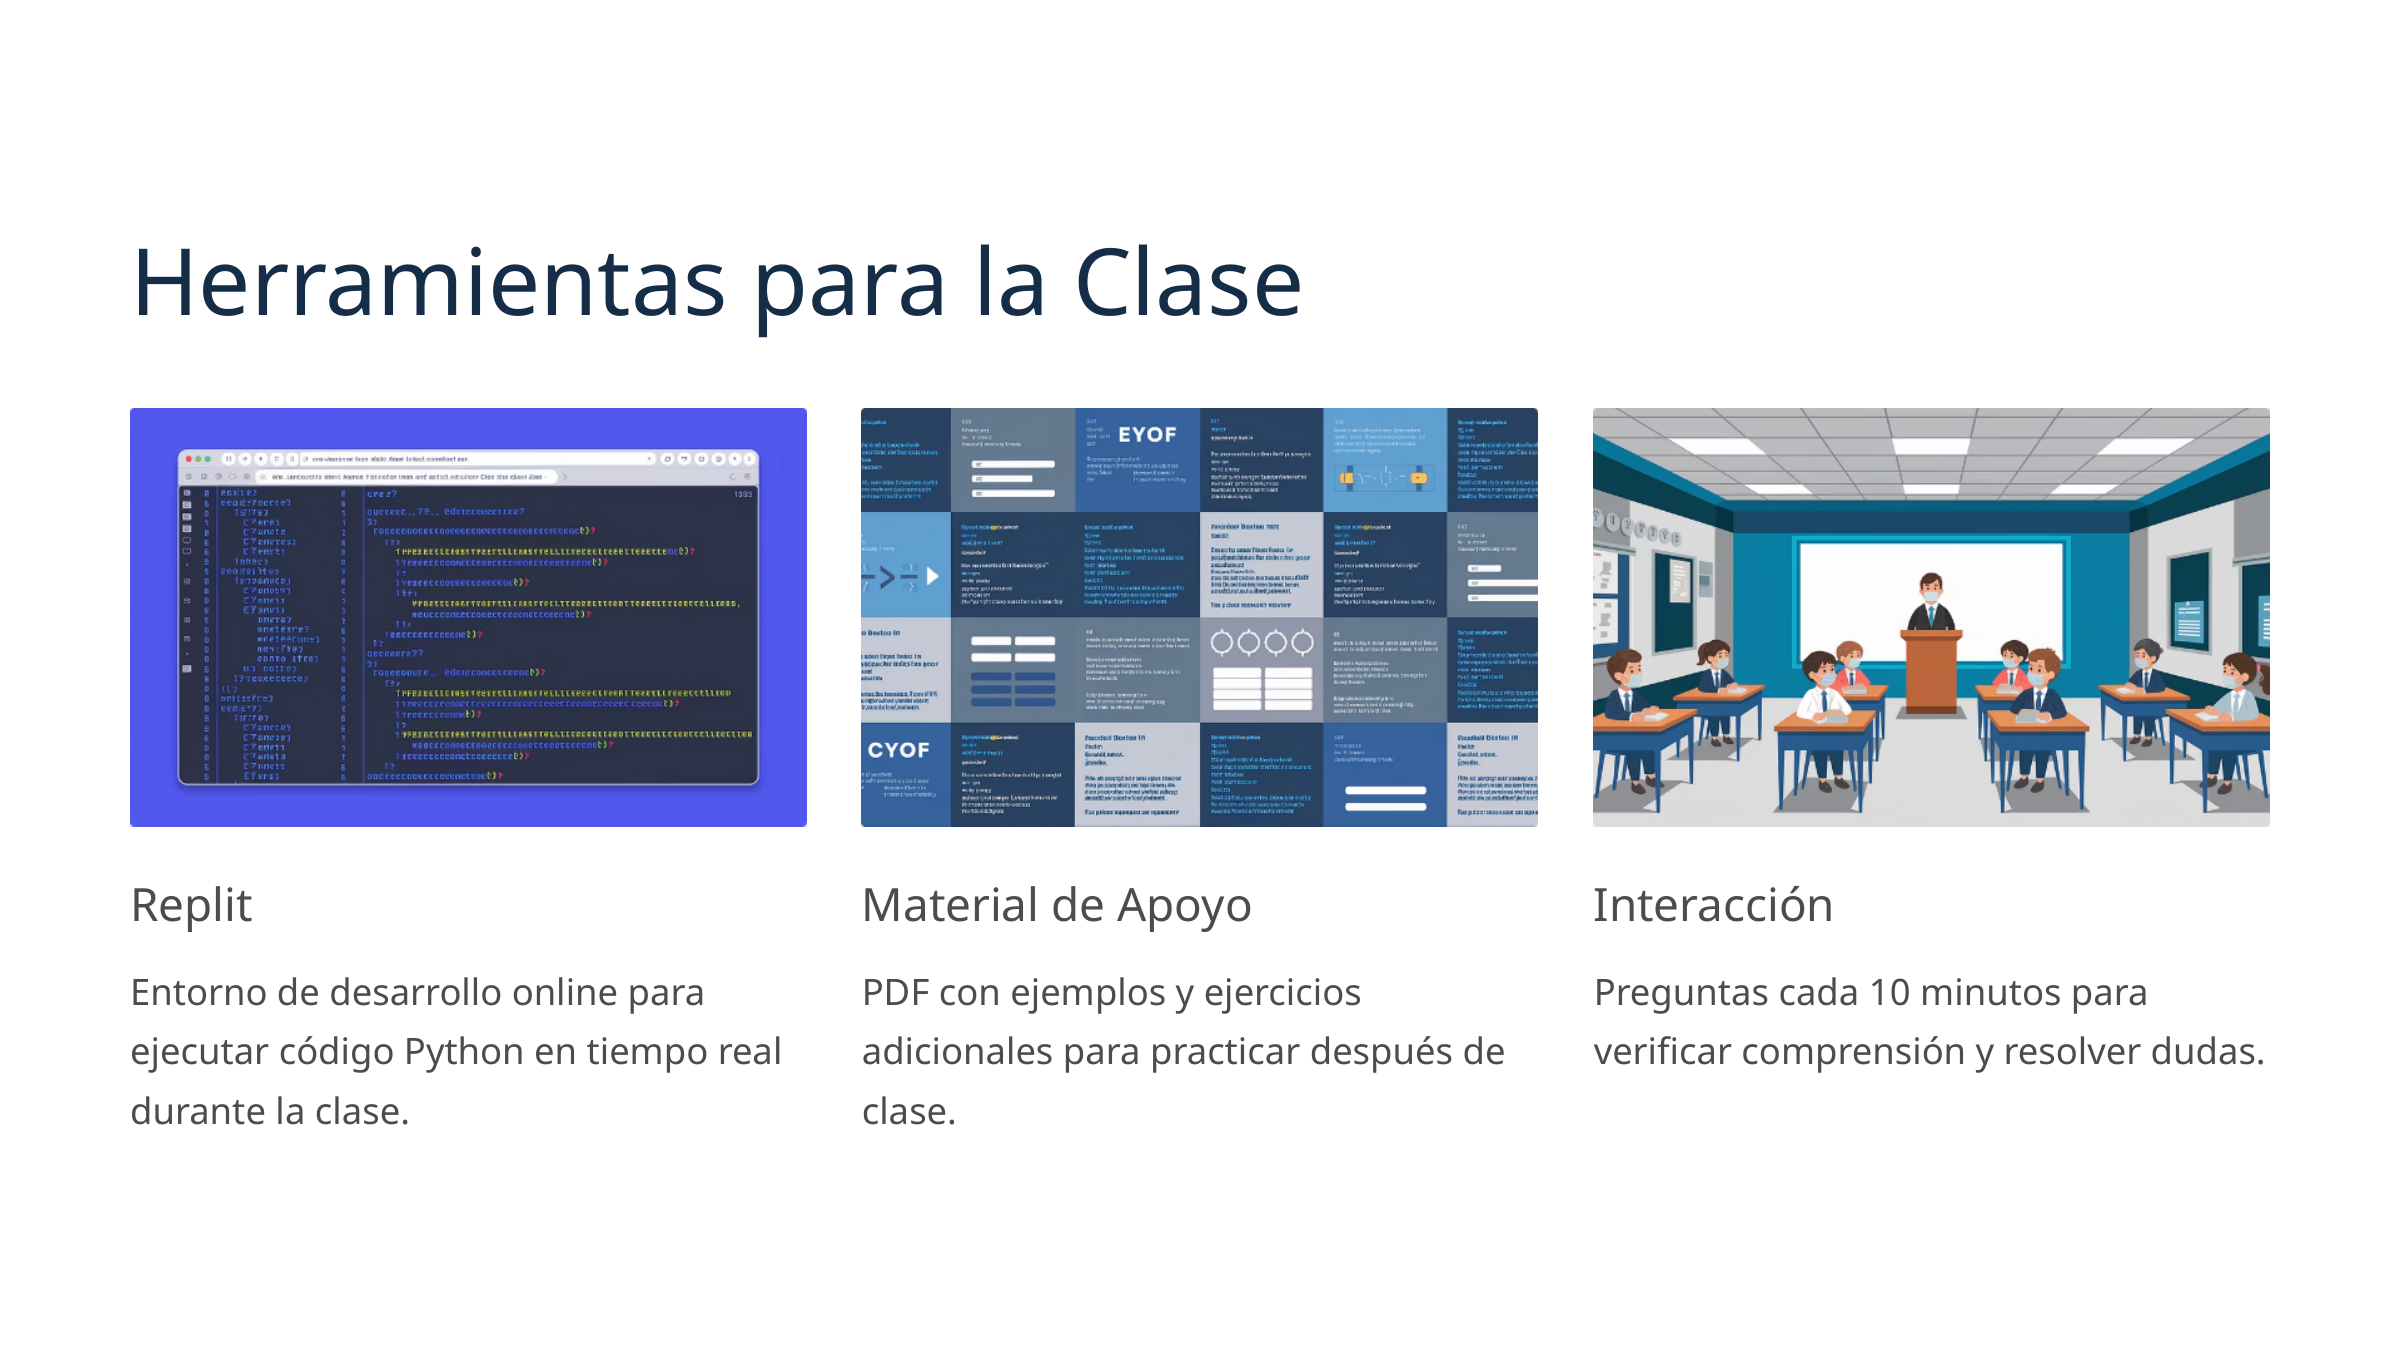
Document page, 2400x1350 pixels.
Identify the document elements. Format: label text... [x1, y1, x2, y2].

picture [861, 408, 1538, 827]
text_box Replit [130, 872, 596, 931]
text_box Interacción [1593, 872, 2059, 931]
picture [1593, 408, 2270, 501]
text_box Entorno de desarrollo online para ejecutar código Python en tiempo real durante la clase. [130, 953, 807, 1132]
picture [1721, 514, 1731, 525]
text_box Material de Apoyo [861, 872, 1327, 931]
picture [1593, 454, 2270, 827]
text_box PDF con ejemplos y ejercicios adicionales para practicar después de clase. [861, 953, 1538, 1132]
picture [130, 408, 807, 827]
text_box Herramientas para la Clase [130, 217, 1162, 335]
text_box Preguntas cada 10 minutos para verificar comprensión y resolver dudas. [1593, 953, 2270, 1073]
